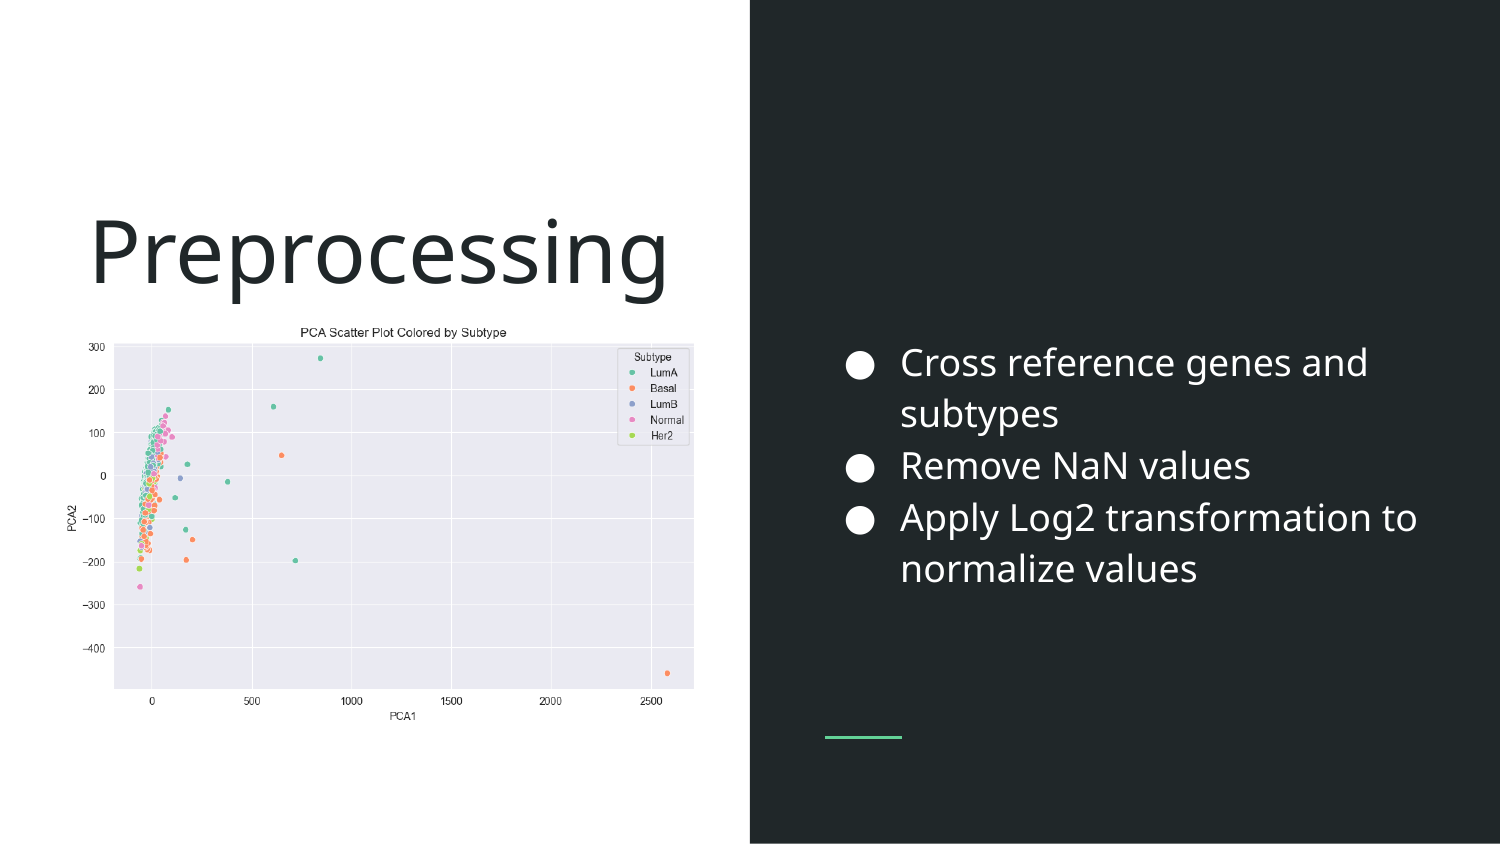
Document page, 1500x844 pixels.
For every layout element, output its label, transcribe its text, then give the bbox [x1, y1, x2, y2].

list Cross reference genes and subtypes Remove NaN values Apply Log2 transformation to normalize values [810, 118, 1440, 725]
title Preprocessing [48, 68, 712, 317]
picture [62, 323, 698, 726]
